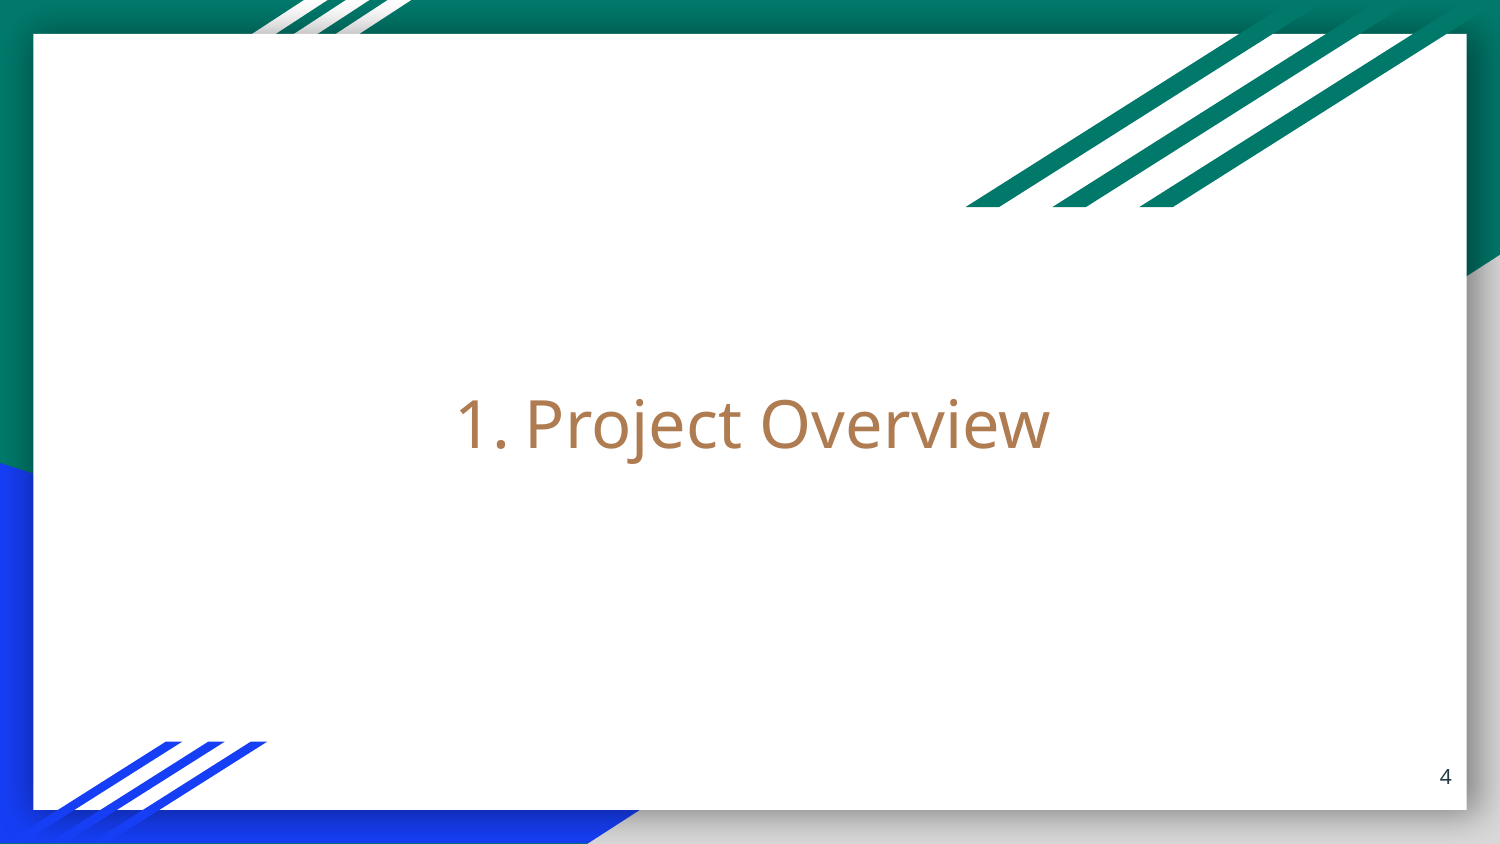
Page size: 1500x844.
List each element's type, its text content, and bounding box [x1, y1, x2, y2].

slide_number ‹#› [1376, 745, 1467, 810]
title Project Overview [228, 213, 1274, 630]
